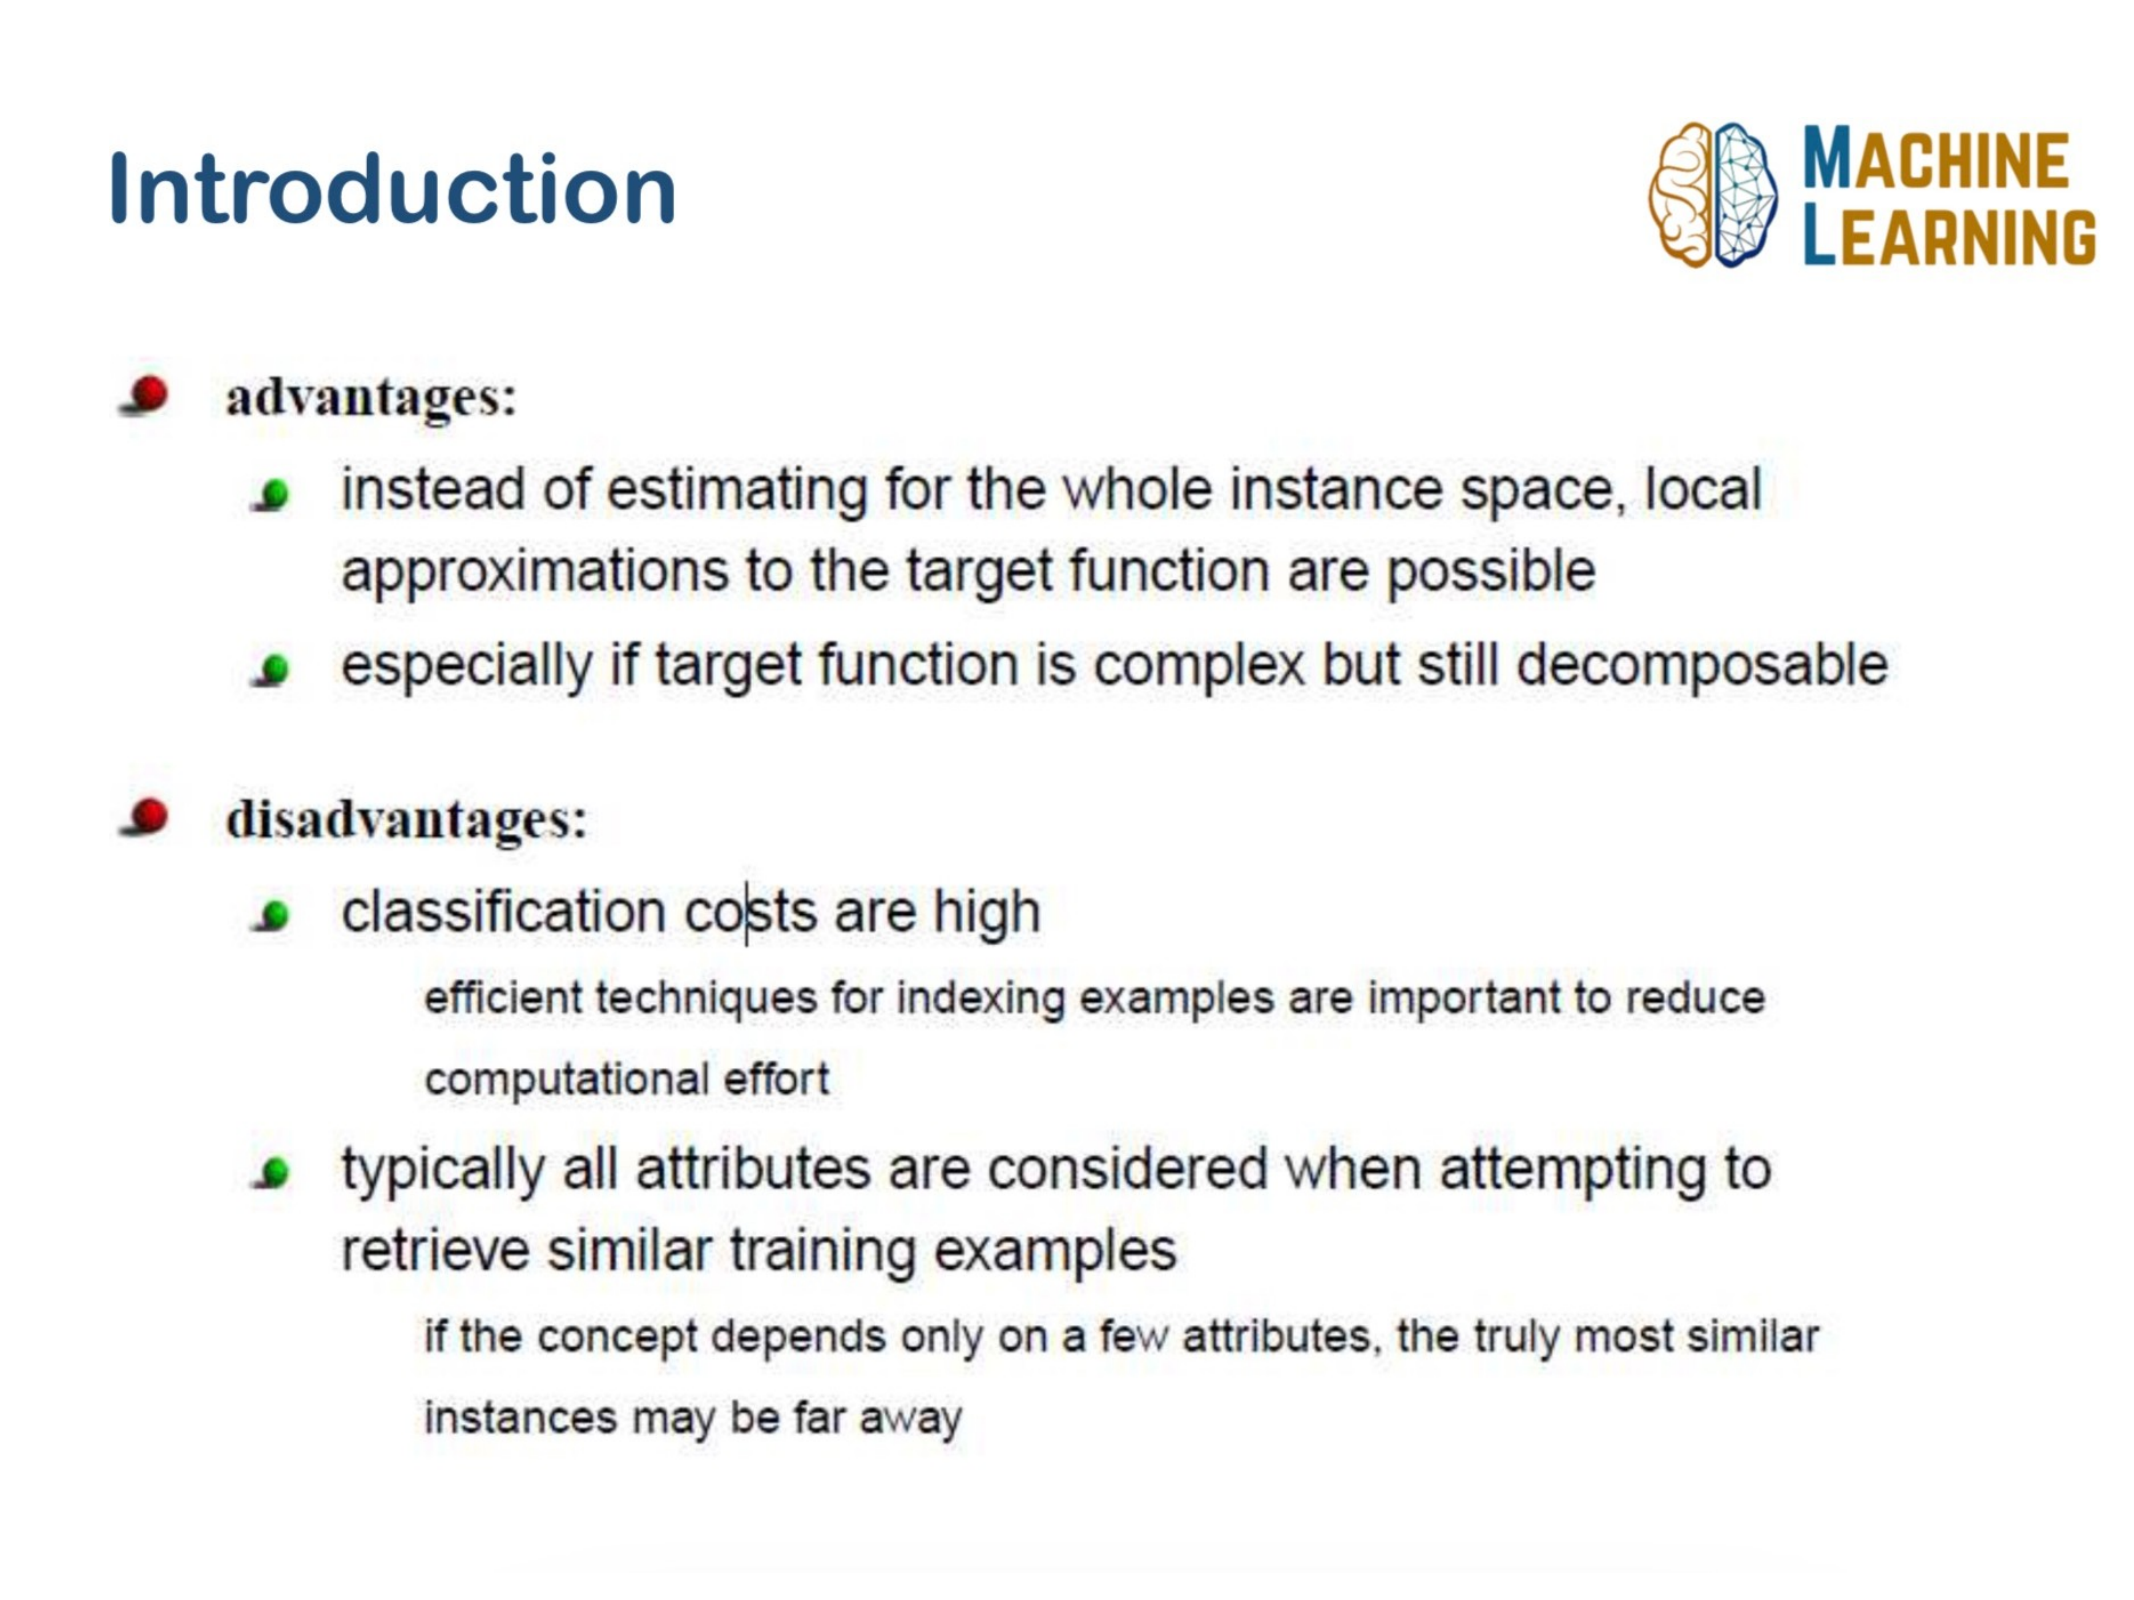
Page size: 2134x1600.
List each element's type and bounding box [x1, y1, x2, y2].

picture [109, 117, 2101, 1573]
